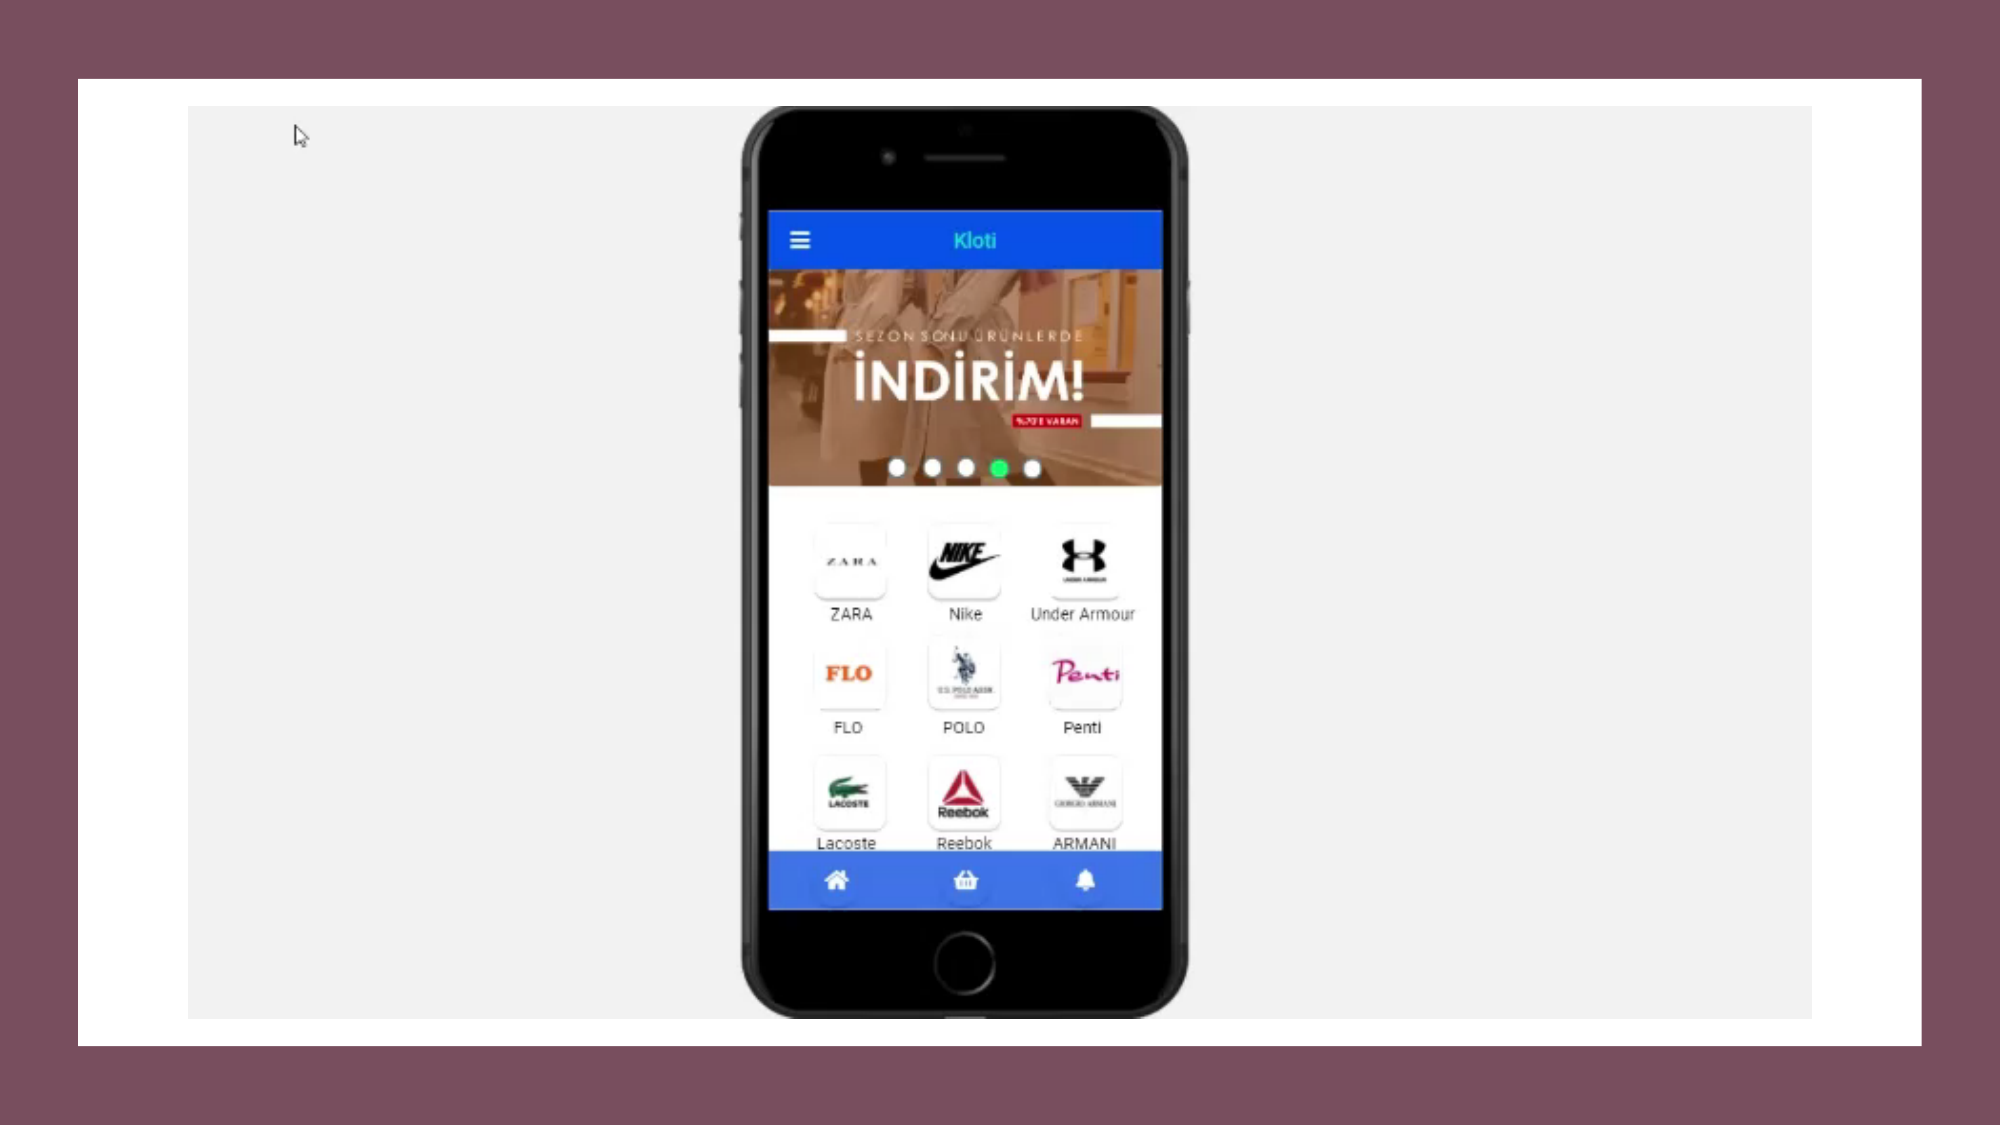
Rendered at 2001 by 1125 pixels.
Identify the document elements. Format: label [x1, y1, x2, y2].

list [187, 105, 1813, 1020]
text_box [77, 78, 1923, 1047]
text_box [0, 0, 2000, 1125]
